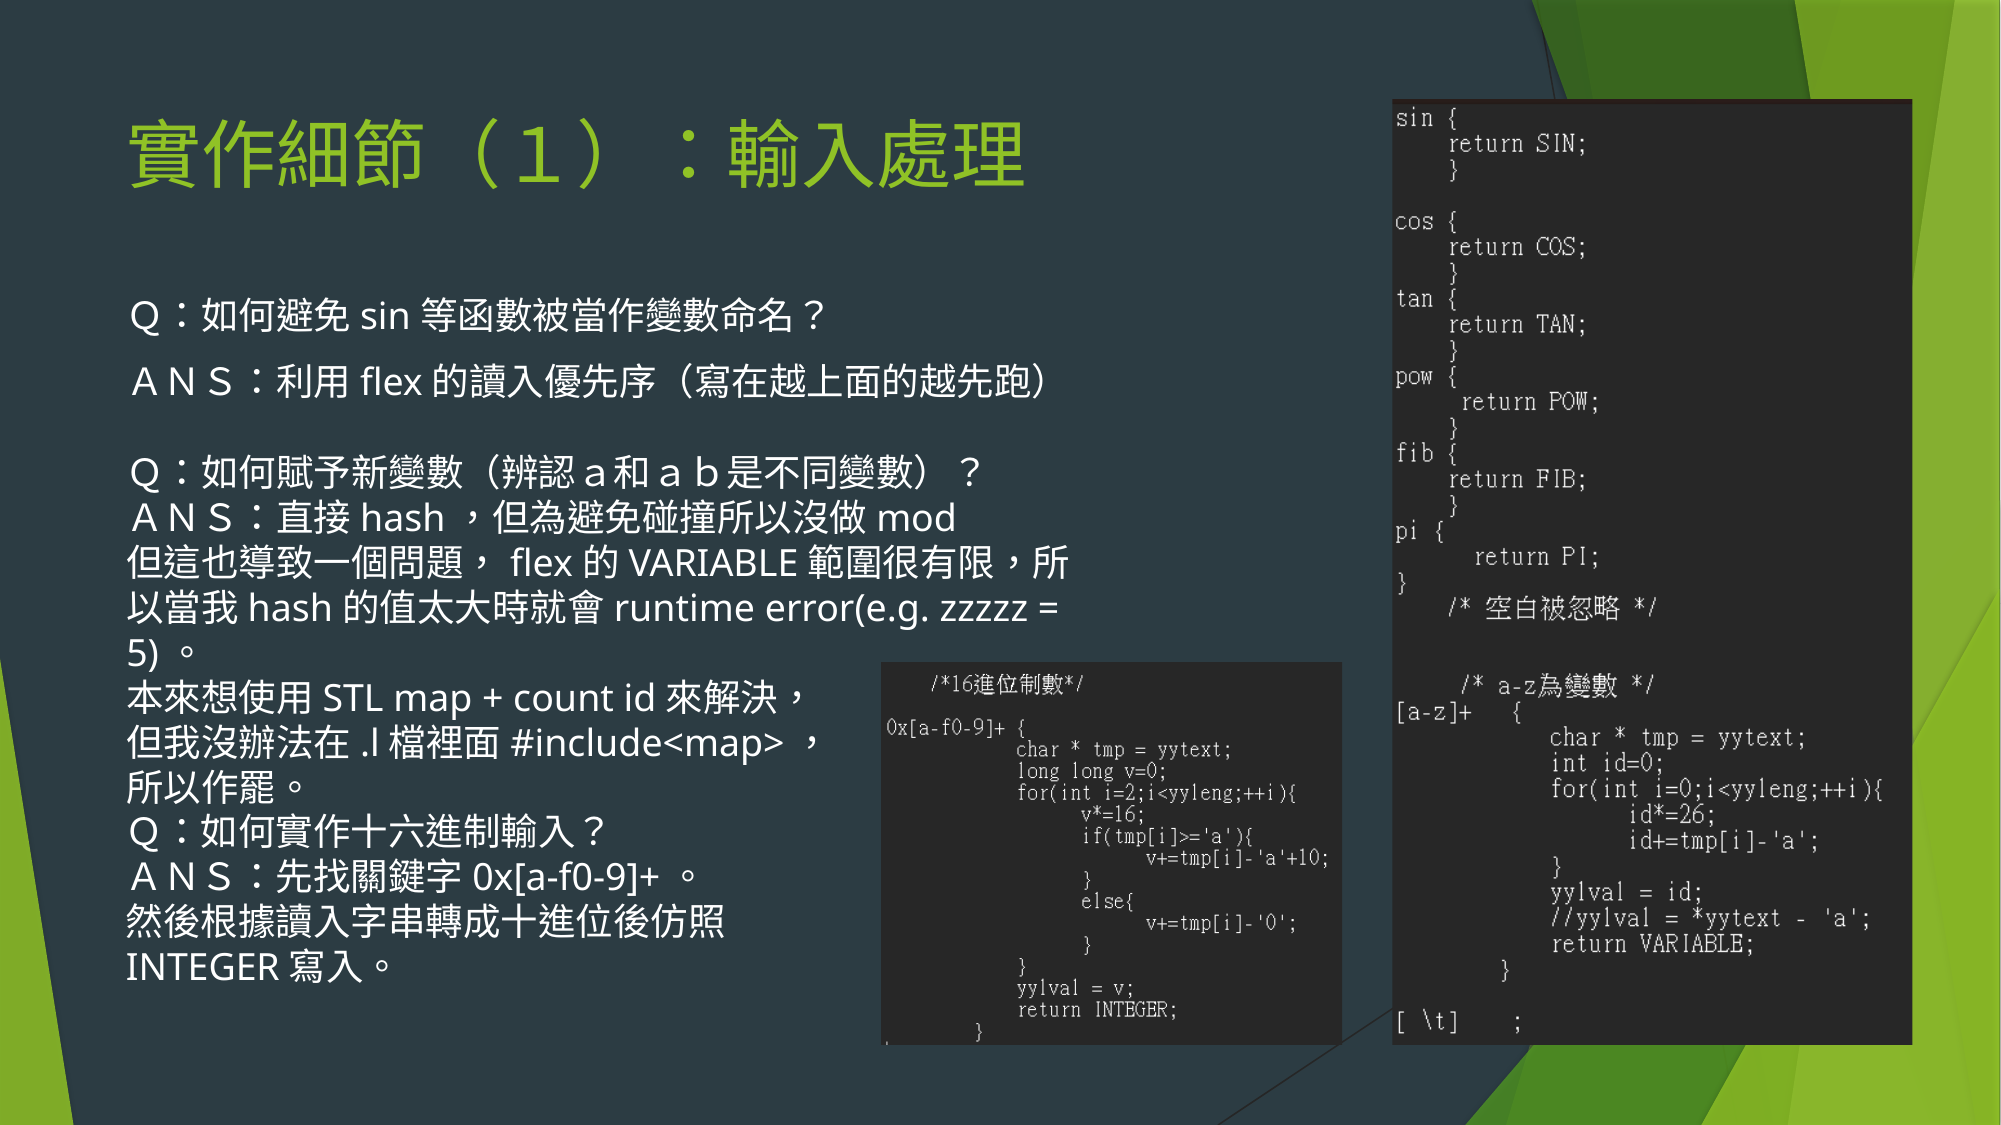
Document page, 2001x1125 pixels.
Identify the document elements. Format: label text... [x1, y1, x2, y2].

title 實作細節（１）：輸入處理 [111, 99, 1391, 284]
list Ｑ：如何避免sin等函數被當作變數命名？ ＡＮＳ：利用flex的讀入優先序（寫在越上面的越先跑） [111, 284, 1387, 415]
text_box Ｑ：如何實作十六進制輸入？ ＡＮＳ：先找關鍵字0x[a-f0-9]+。 然後根據讀入字串轉成十進位後仿照 INTEGER寫入。 [111, 800, 875, 996]
picture [880, 662, 1343, 1046]
picture [1391, 99, 1913, 1046]
text_box Ｑ：如何賦予新變數（辨認ａ和ａｂ是不同變數）？ ＡＮＳ：直接hash，但為避免碰撞所以沒做mod 但這也導致一個問題，flex的VARIABLE範圍很有限，所以當我hash的值太大時就會runtime error(e.g. zzzzz = 5)。 本來想使用STL map + count id來解決， 但我沒辦法在.l檔裡面#include<map>， 所以作罷。 [111, 441, 1113, 800]
